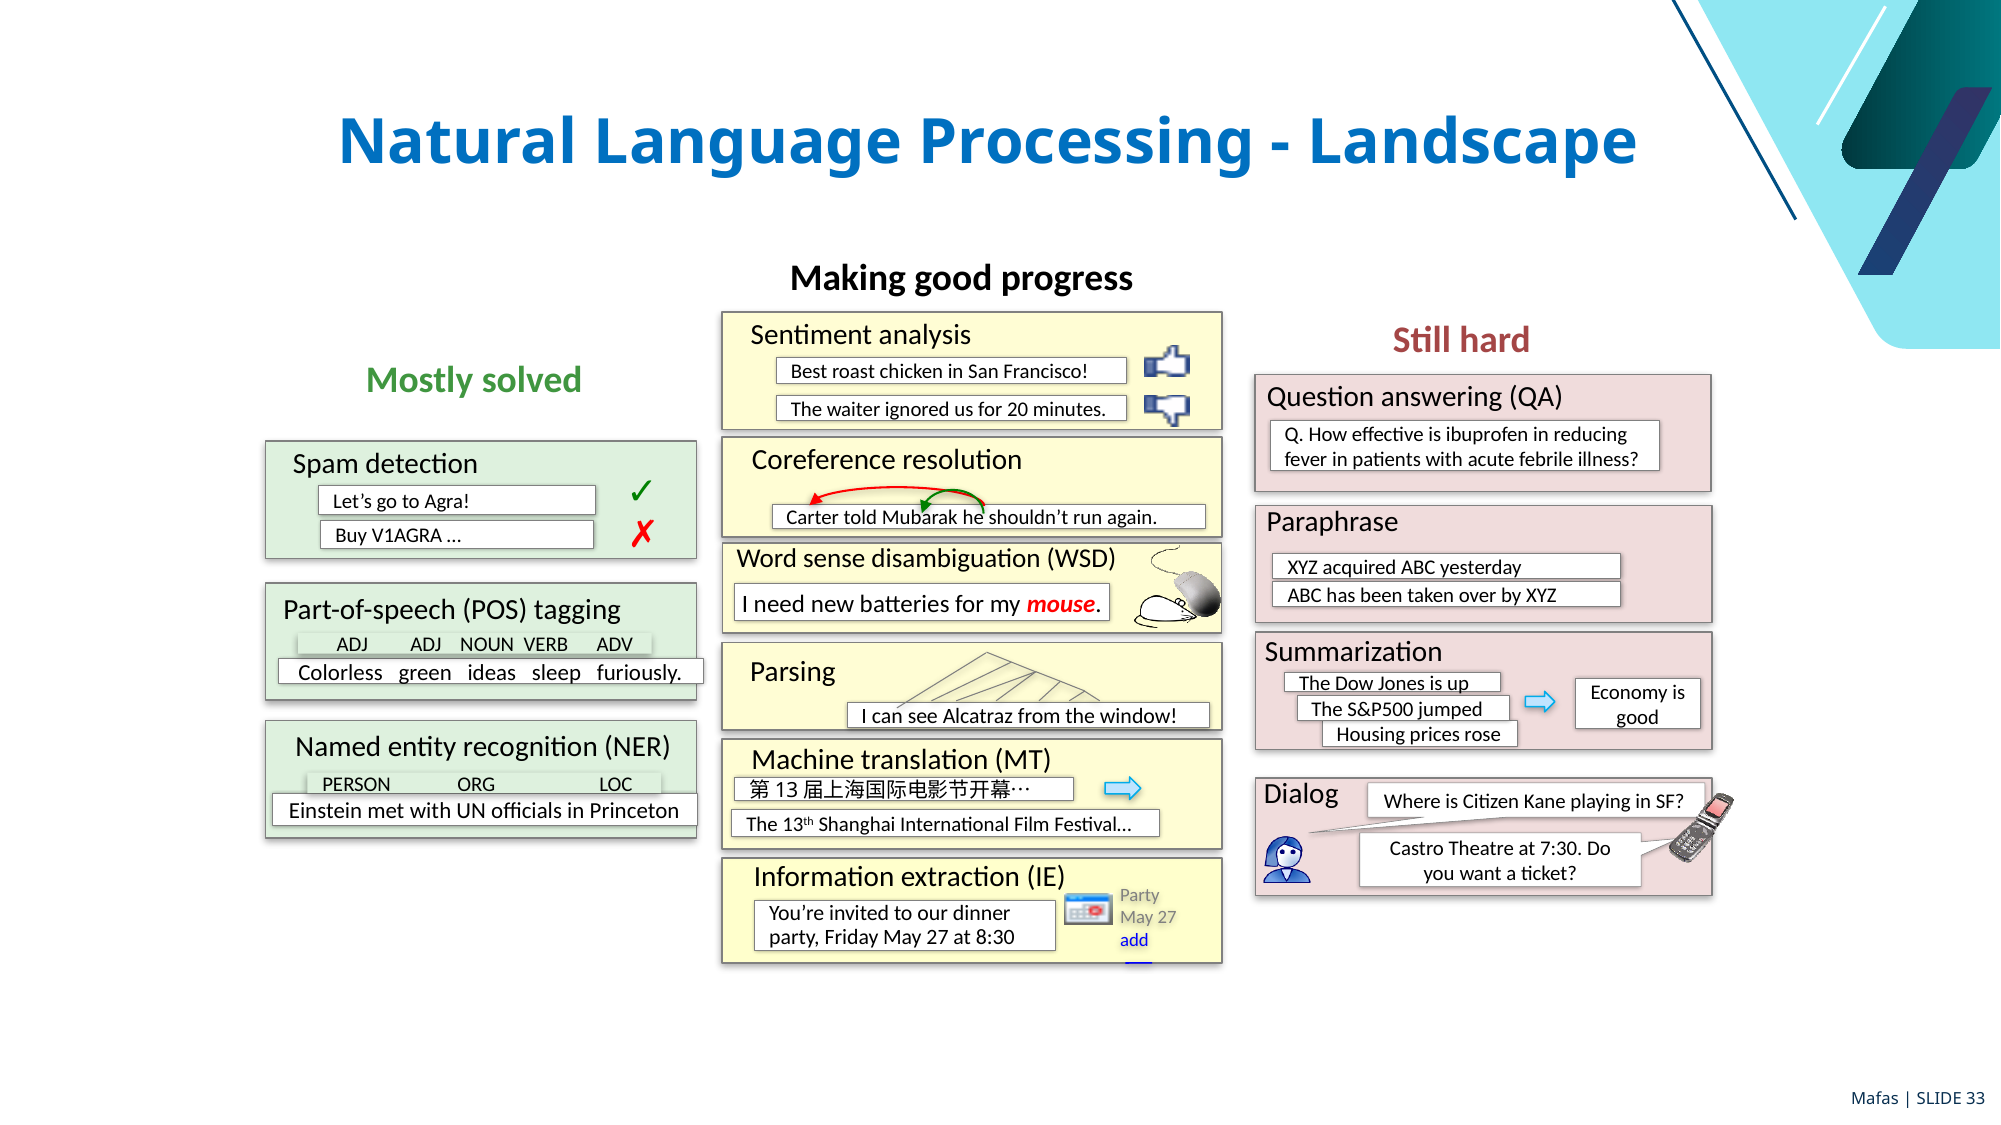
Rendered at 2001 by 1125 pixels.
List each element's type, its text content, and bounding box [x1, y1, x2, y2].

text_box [265, 245, 1735, 964]
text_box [1672, 0, 2000, 349]
title Natural Language Processing - Landscape [81, 45, 1667, 233]
